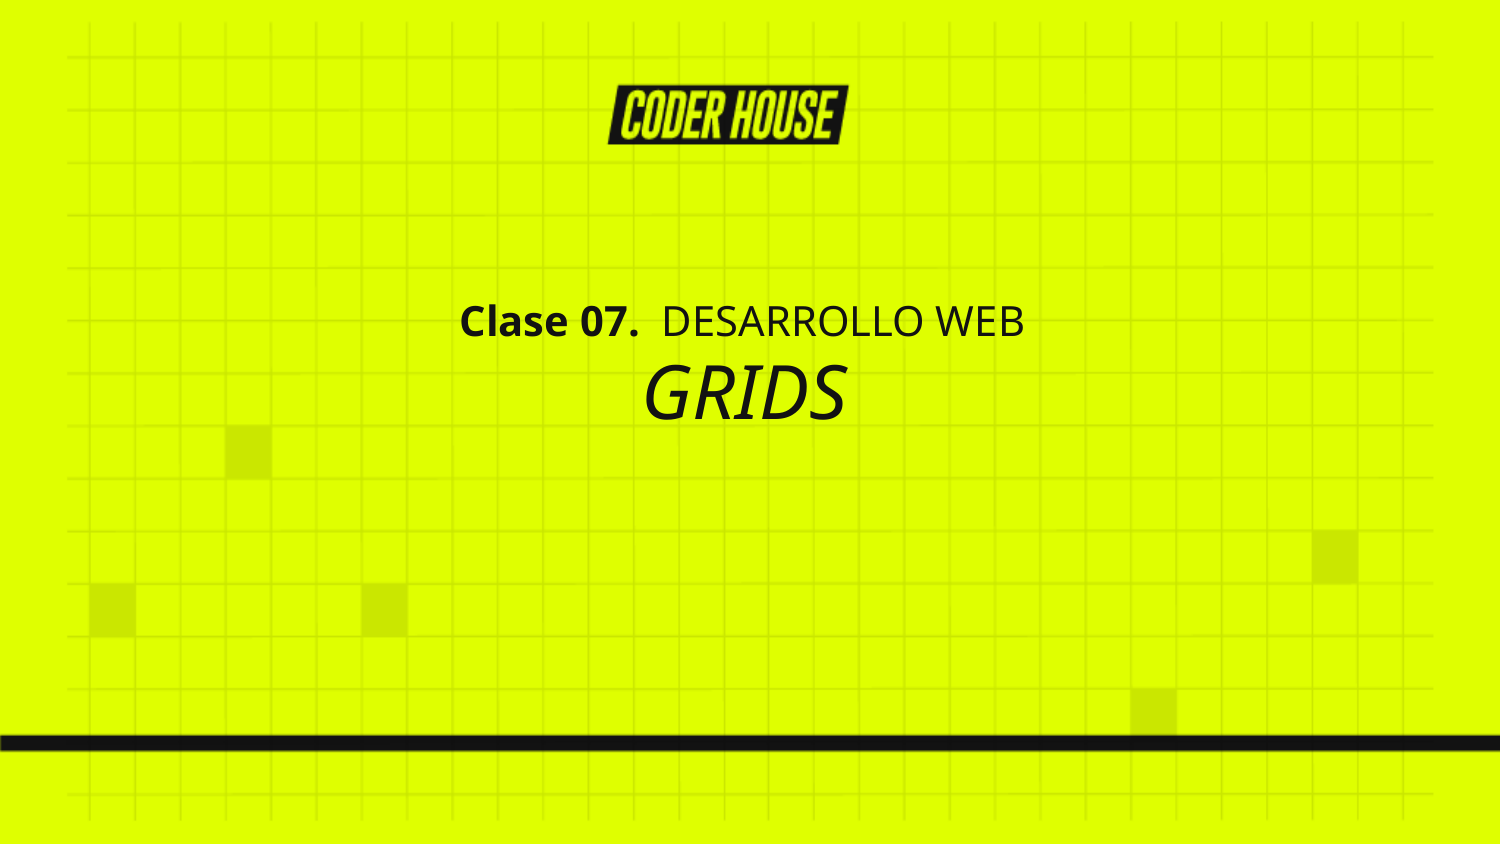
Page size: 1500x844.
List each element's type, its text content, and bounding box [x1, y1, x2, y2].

text_box GRIDS [331, 329, 1158, 434]
text_box [115, 718, 400, 797]
picture [0, 0, 1500, 844]
text_box Clase 07. DESARROLLO WEB [331, 267, 1100, 346]
